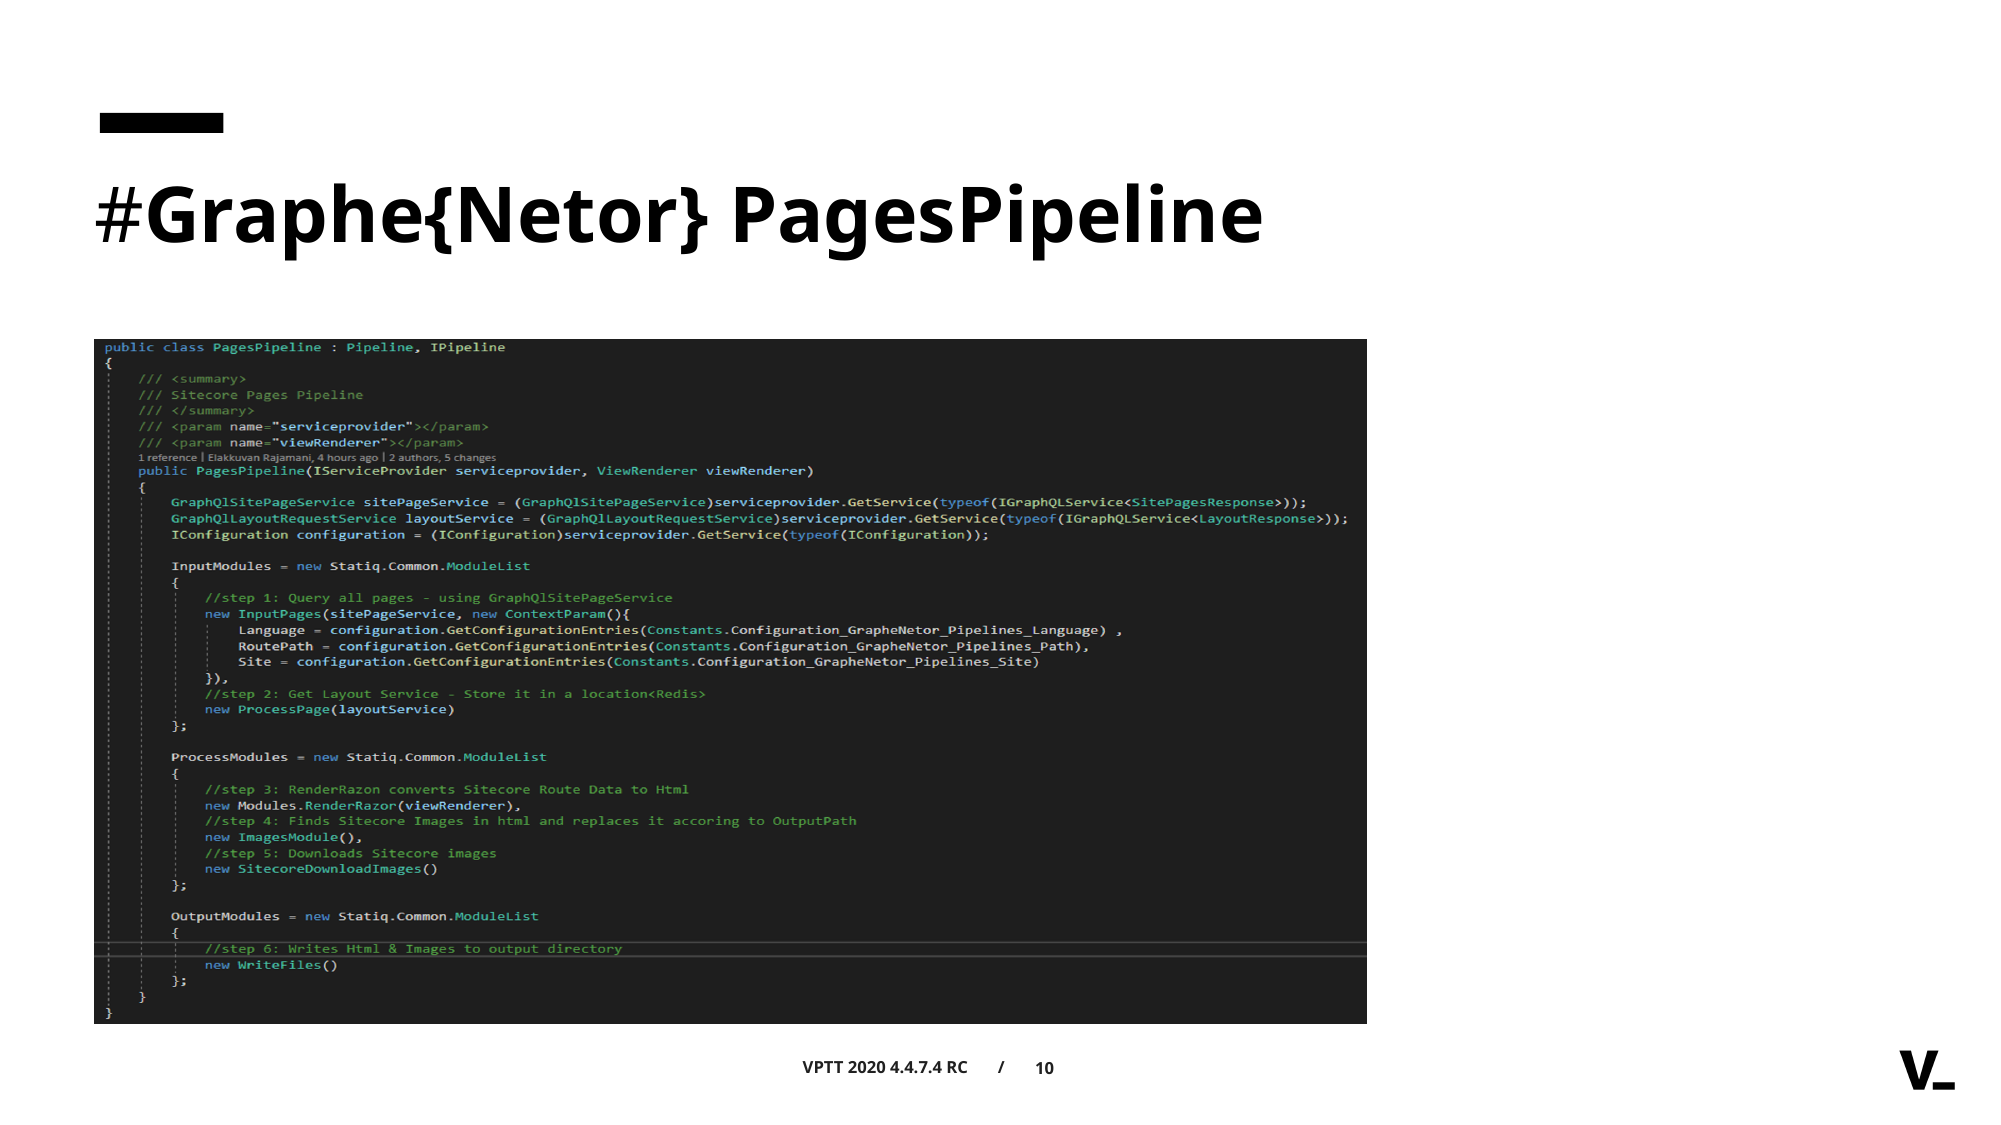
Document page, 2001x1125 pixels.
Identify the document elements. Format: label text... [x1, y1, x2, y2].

picture [1882, 1025, 1972, 1115]
footer VPTT 2020 4.4.7.4 RC / [606, 1040, 1021, 1100]
slide_number 10 [1020, 1039, 1102, 1099]
title #Graphe{Netor} PagesPipeline [94, 175, 1748, 261]
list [94, 339, 1367, 1024]
